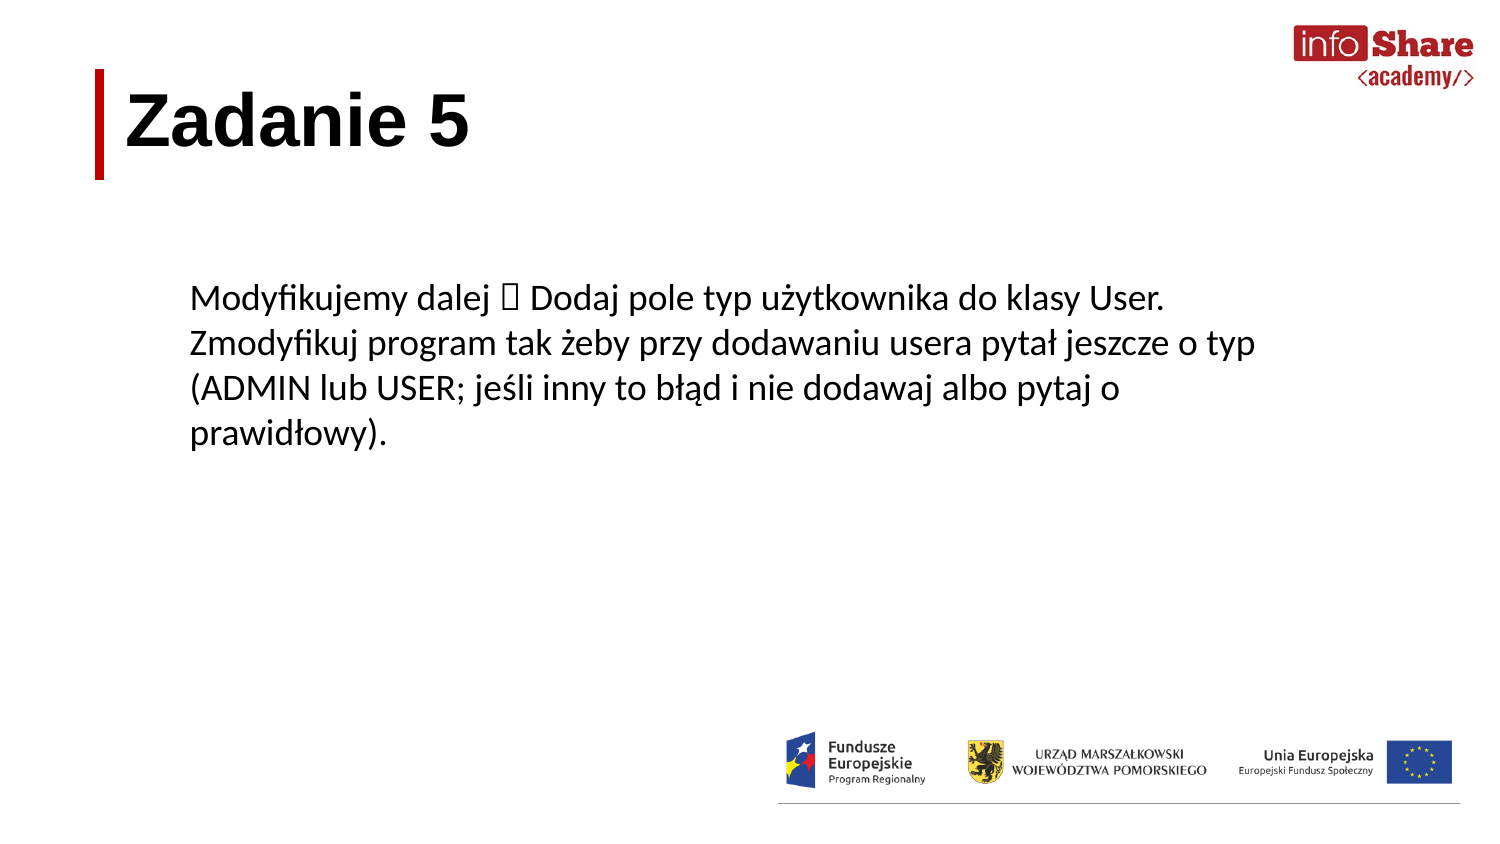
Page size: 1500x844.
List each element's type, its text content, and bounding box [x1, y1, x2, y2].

text_box [777, 731, 1461, 805]
picture [1291, 24, 1475, 71]
text_box Modyfikujemy dalej  Dodaj pole typ użytkownika do klasy User. Zmodyfikuj program tak żeby przy dodawaniu usera pytał jeszcze o typ (ADMIN lub USER; jeśli inny to błąd i nie dodawaj albo pytaj o prawidłowy). [189, 272, 1311, 455]
text_box Zadanie 5 [125, 71, 1500, 163]
